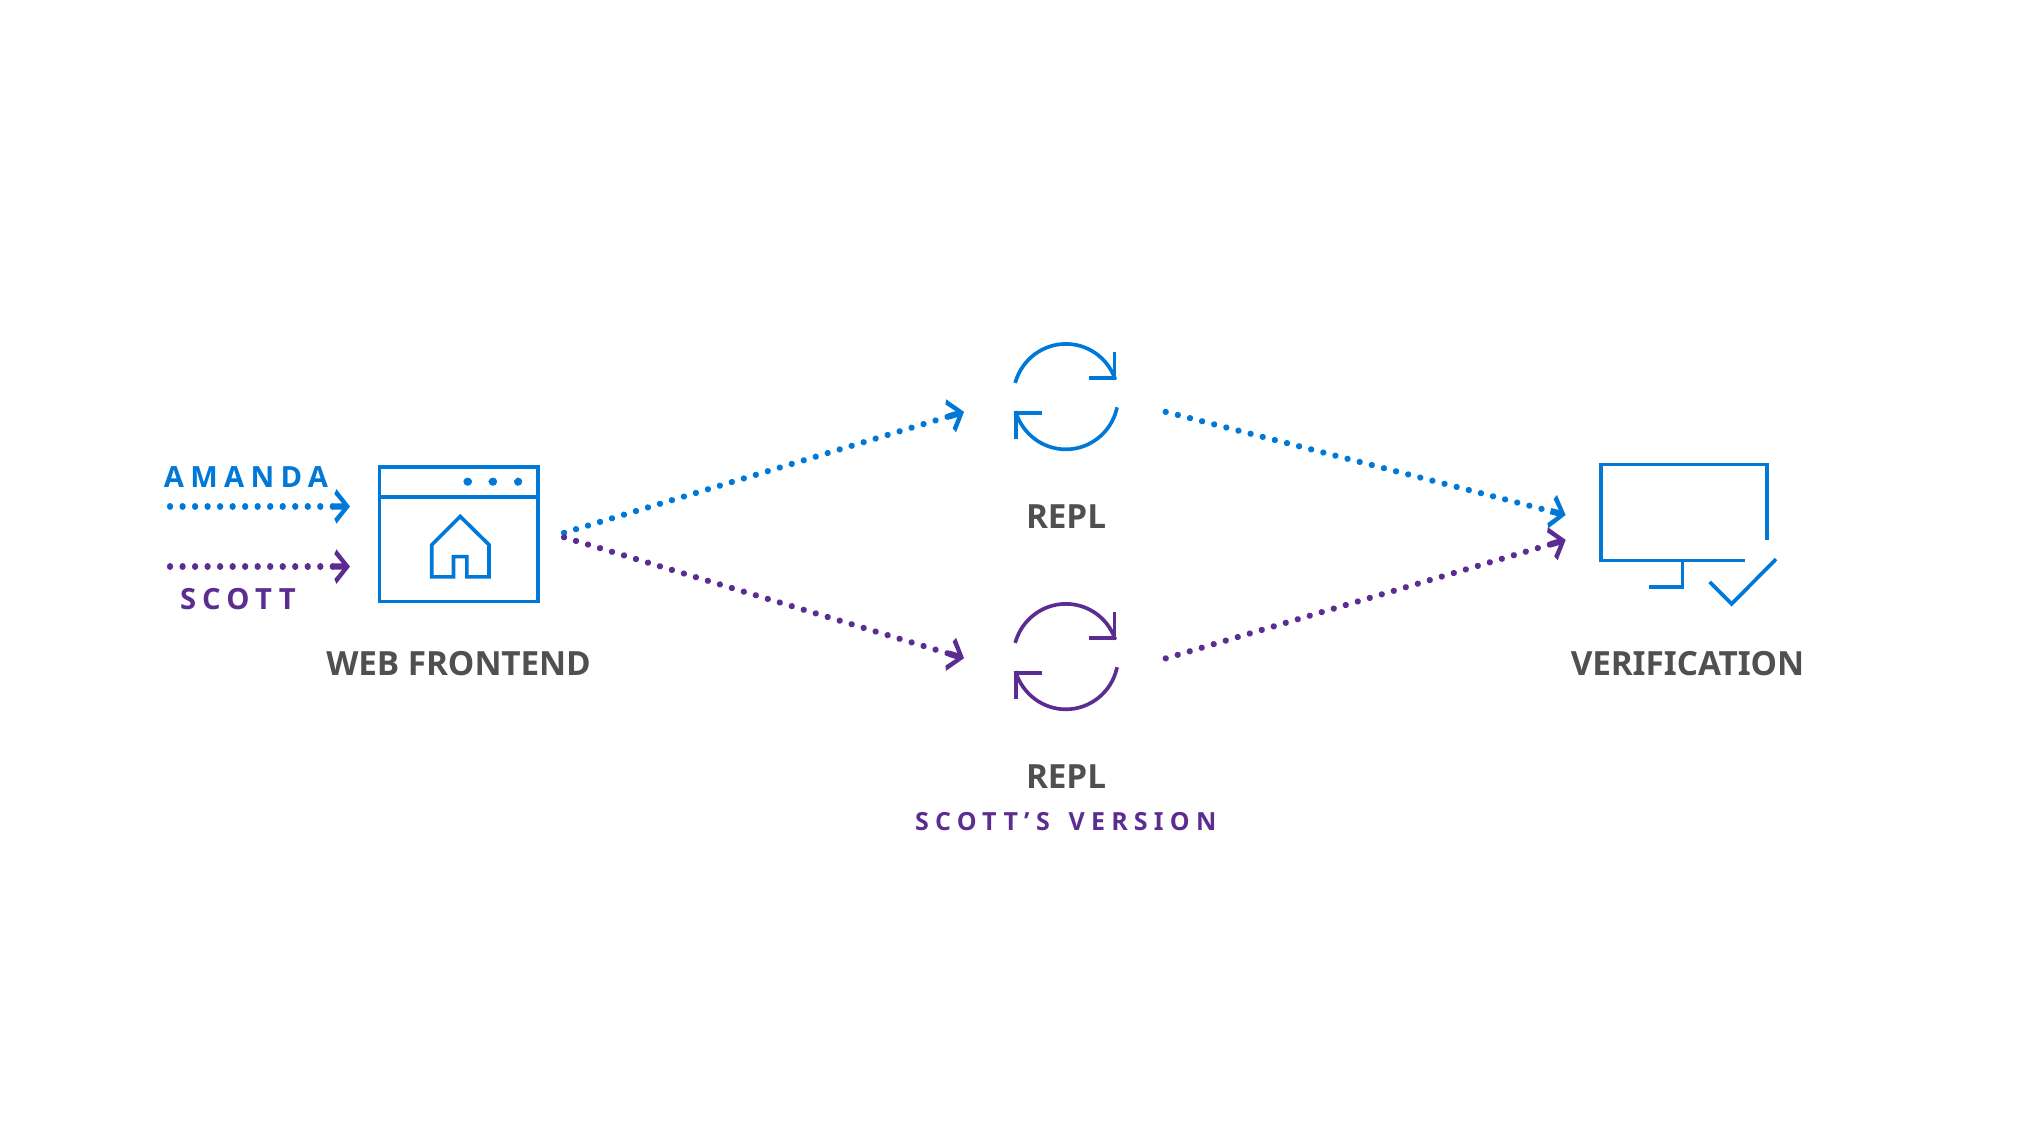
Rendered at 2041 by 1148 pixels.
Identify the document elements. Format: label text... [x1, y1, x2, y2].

text_box [1016, 409, 1117, 450]
text_box REPL [855, 467, 1277, 568]
text_box [1015, 343, 1115, 382]
text_box AMANDA [145, 455, 347, 502]
text_box VERIFICATION [1476, 614, 1899, 715]
text_box [379, 466, 538, 602]
text_box [1016, 669, 1117, 710]
text_box [1015, 603, 1115, 642]
text_box [1600, 464, 1767, 588]
text_box WEB FRONTEND [247, 614, 670, 715]
text_box [1710, 560, 1775, 604]
text_box SCOTT [142, 577, 334, 624]
text_box REPL SCOTT’S VERSION [855, 748, 1277, 848]
